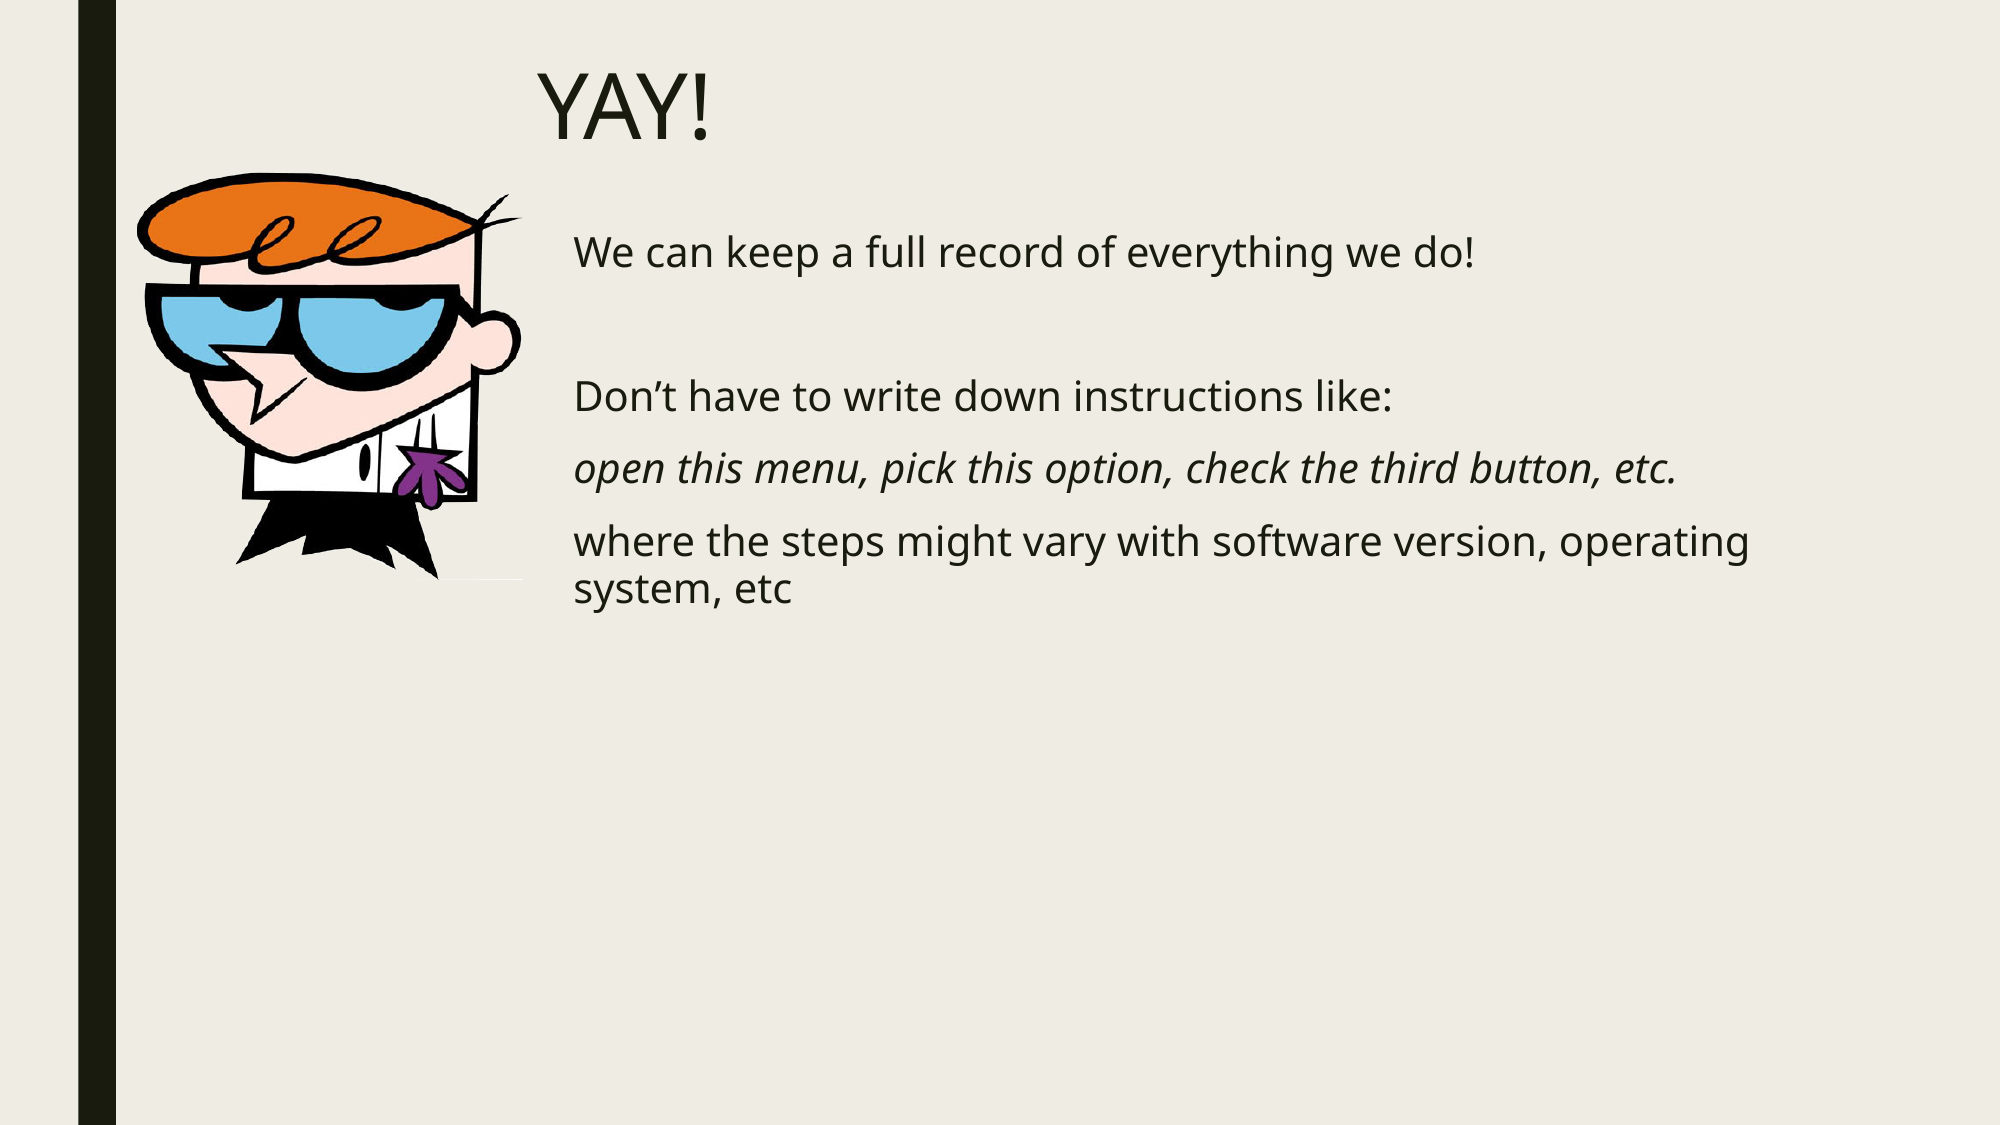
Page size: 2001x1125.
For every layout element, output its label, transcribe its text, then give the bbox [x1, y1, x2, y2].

title YAY! [522, 53, 987, 189]
list We can keep a full record of everything we do! Don’t have to write down instructions like: open this menu, pick this option, check the third button, etc. where the steps might vary with software version, operating system, etc [558, 222, 1863, 937]
picture [137, 172, 523, 580]
